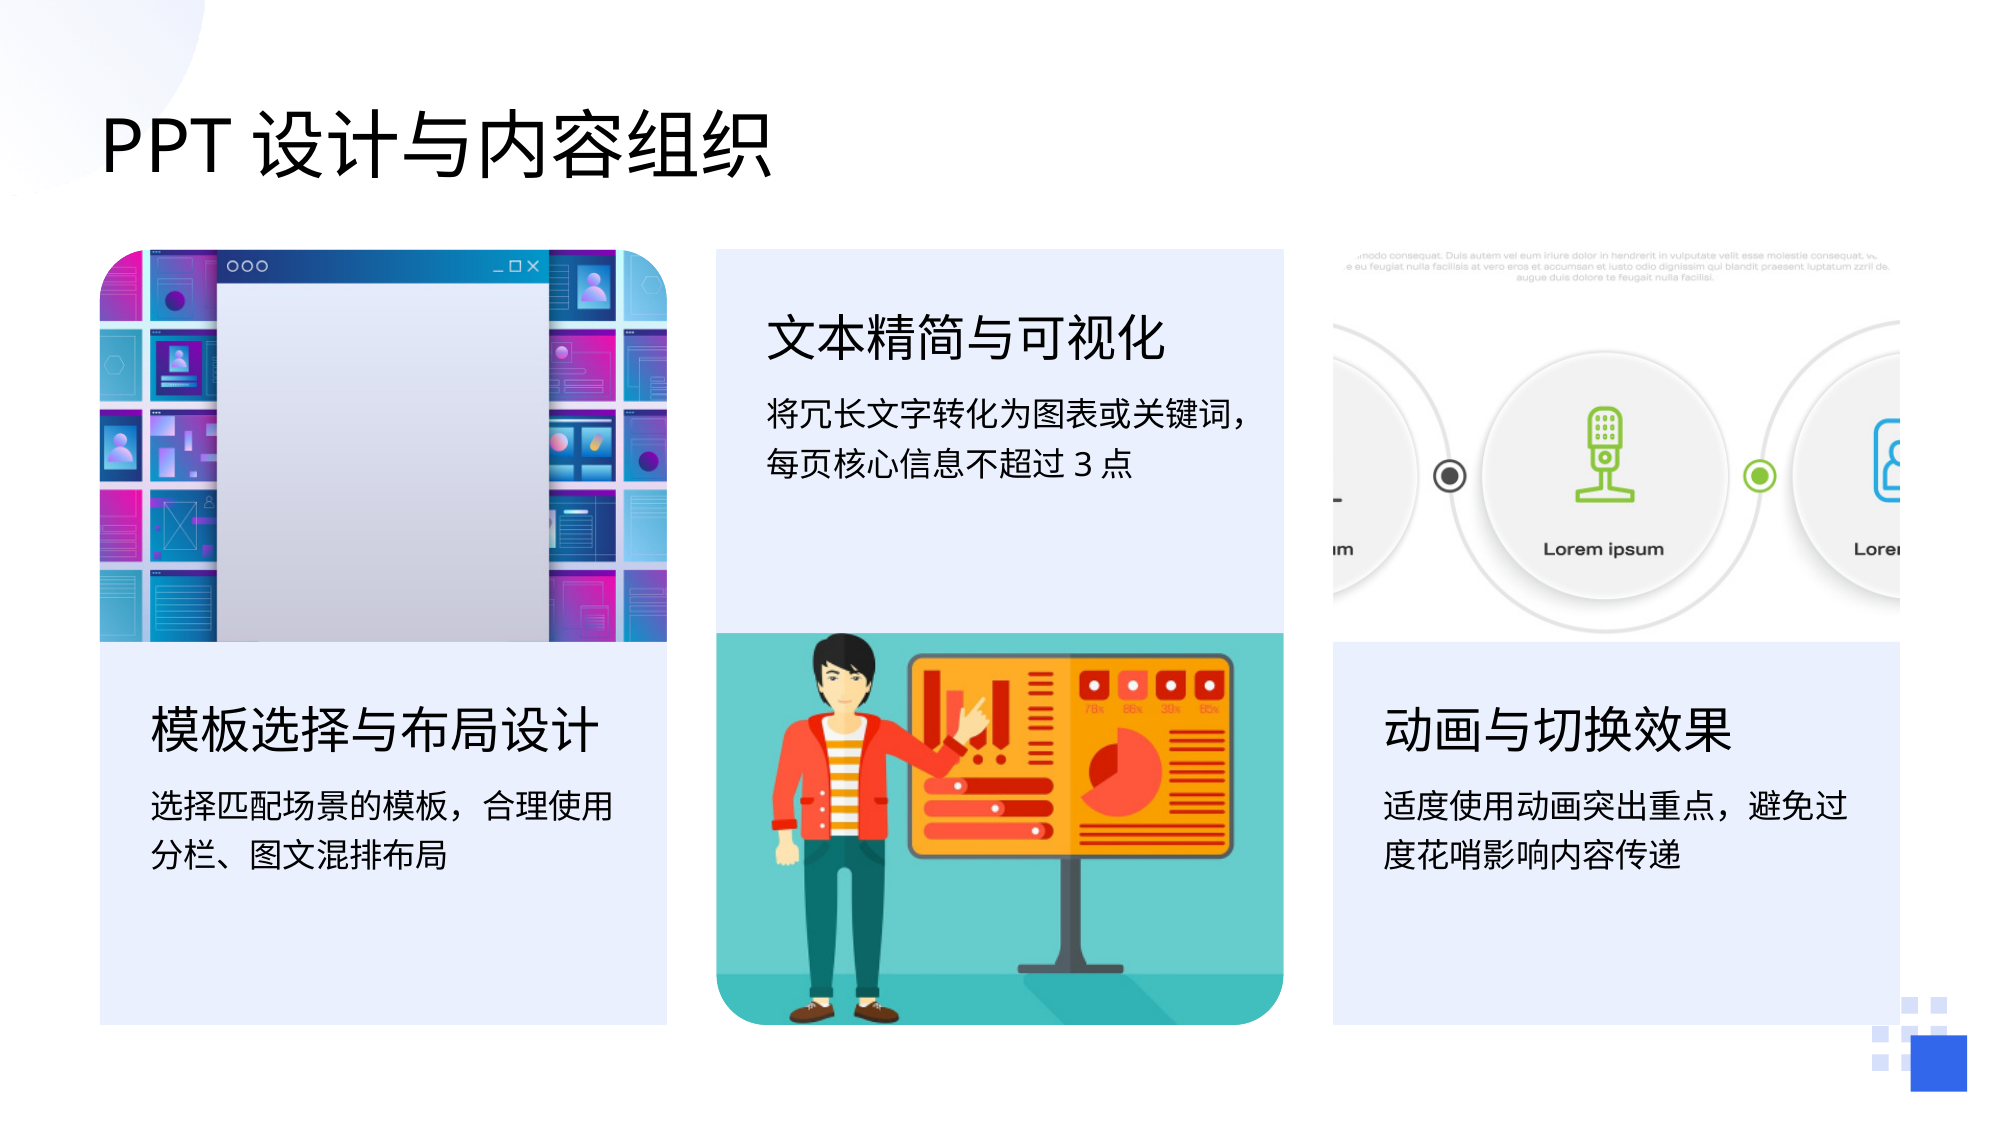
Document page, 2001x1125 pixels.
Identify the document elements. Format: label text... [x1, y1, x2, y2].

list 适度使用动画突出重点，避免过度花哨影响内容传递 [1383, 774, 1850, 975]
picture [1332, 249, 1901, 643]
list 模板选择与布局设计 [150, 691, 617, 759]
picture [528, 261, 538, 269]
list 将冗长文字转化为图表或关键词，每页核心信息不超过3点 [766, 383, 1234, 584]
title PPT设计与内容组织 [99, 87, 1900, 188]
list 动画与切换效果 [1383, 691, 1850, 759]
picture [0, 0, 205, 196]
list 文本精简与可视化 [766, 299, 1234, 367]
picture [510, 261, 521, 271]
list 选择匹配场景的模板，合理使用分栏、图文混排布局 [150, 774, 617, 975]
picture [99, 249, 668, 643]
list [99, 643, 667, 1025]
picture [716, 632, 1284, 1026]
list [1333, 643, 1900, 1025]
list [716, 249, 1284, 632]
